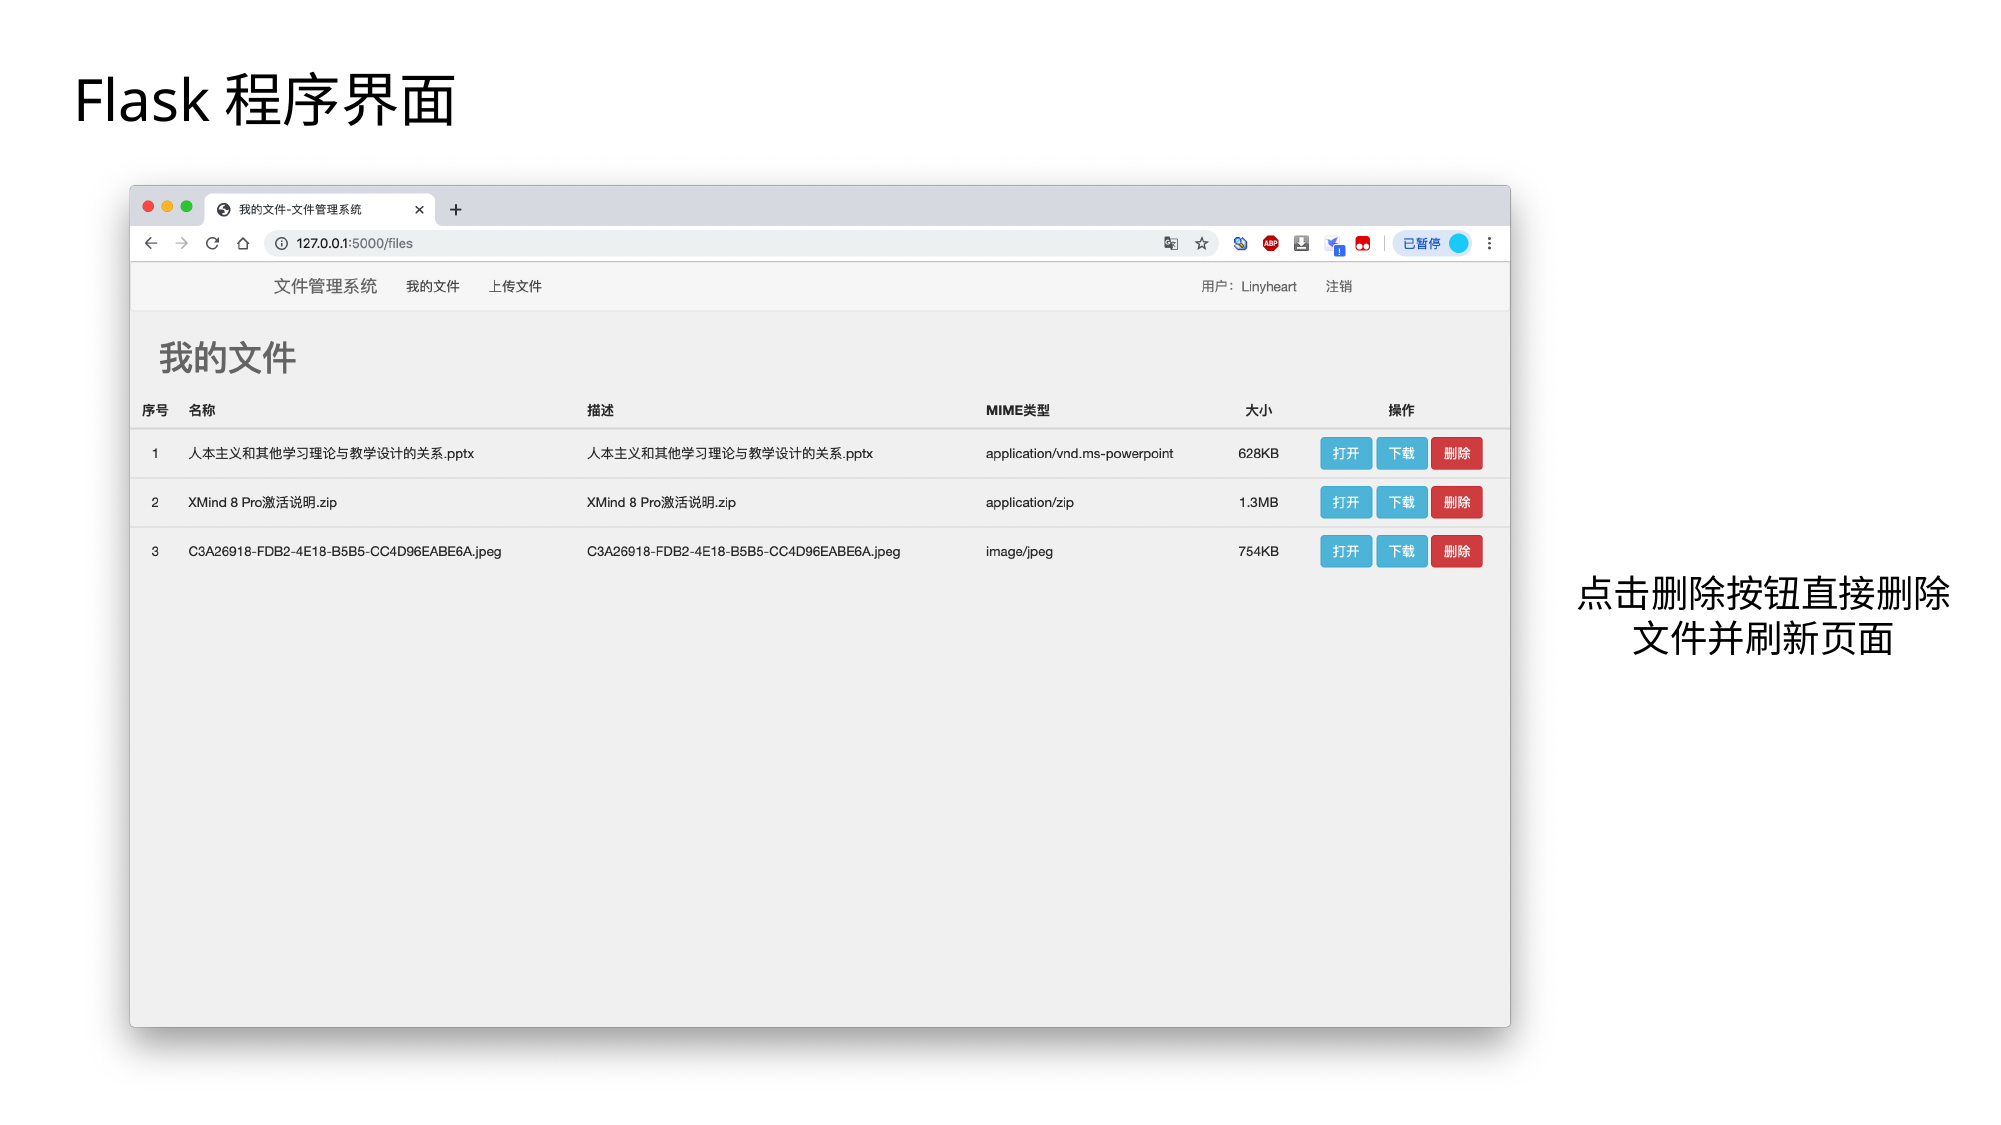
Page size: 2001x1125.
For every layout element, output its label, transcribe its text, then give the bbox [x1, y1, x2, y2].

text_box Flask程序界面 [58, 55, 490, 141]
text_box 点击删除按钮直接删除文件并刷新页面 [1564, 562, 1972, 668]
picture [75, 149, 1564, 1098]
